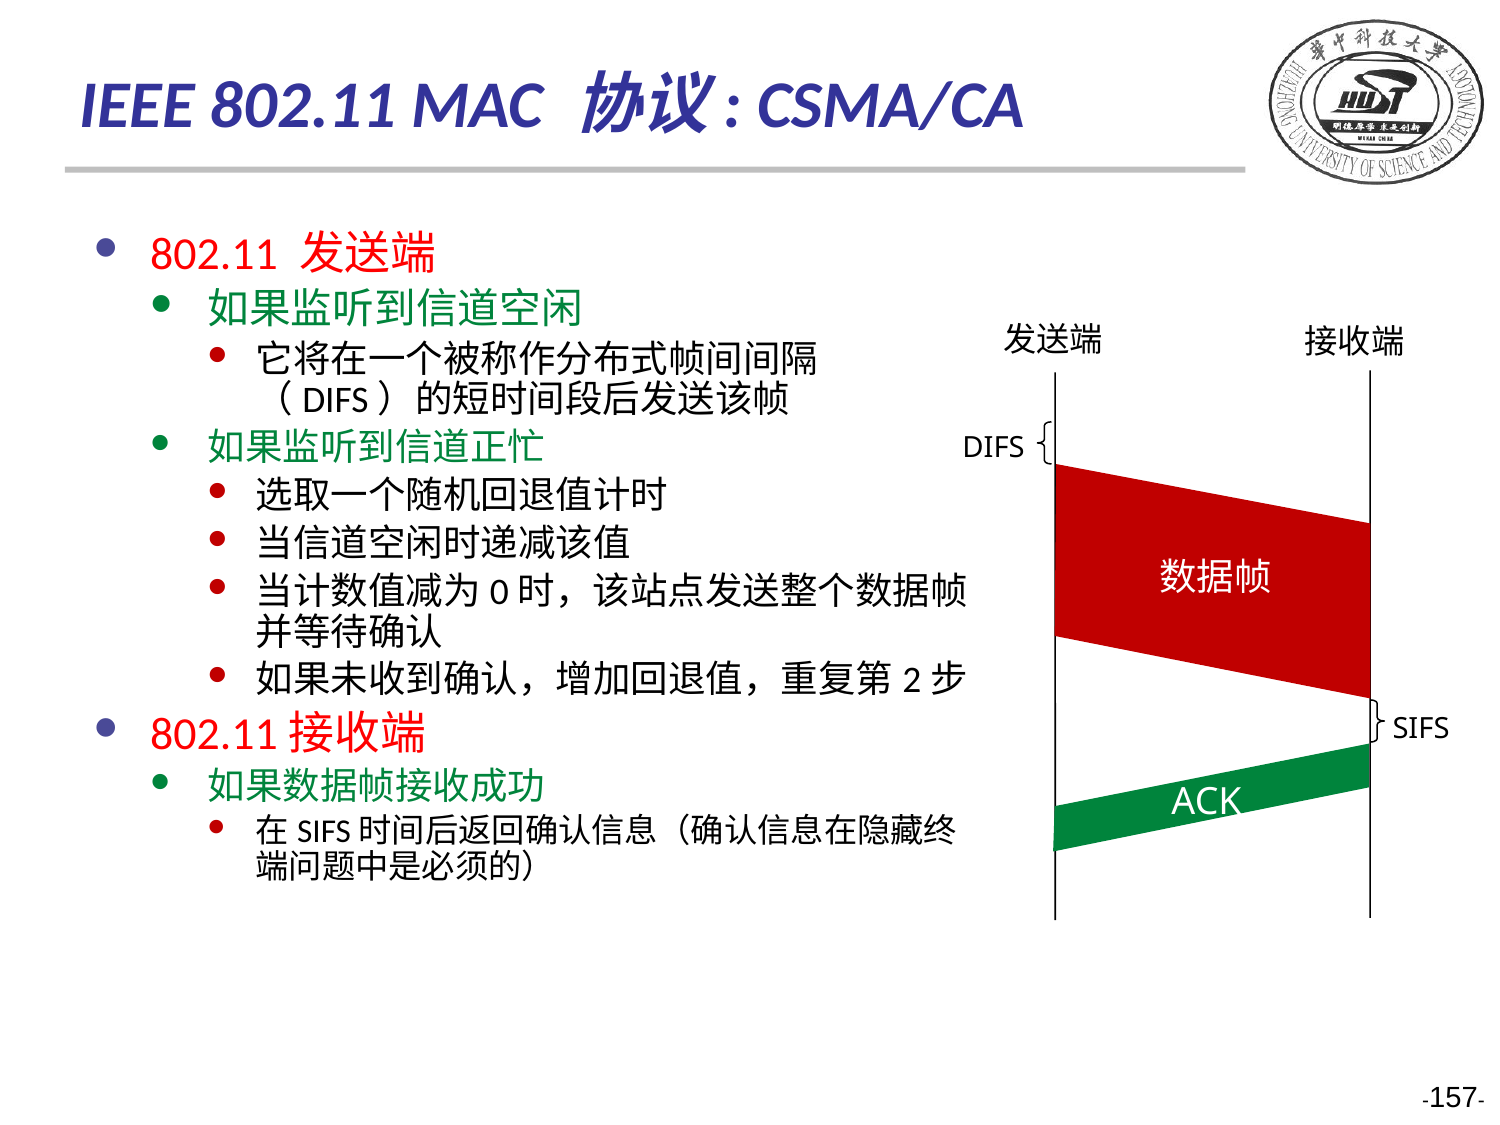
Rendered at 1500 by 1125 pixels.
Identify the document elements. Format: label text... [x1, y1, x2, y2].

text_box 发送端 [988, 311, 1118, 366]
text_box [940, 420, 1371, 699]
slide_number -157- [1149, 1070, 1500, 1125]
list 802.11 发送端 如果监听到信道空闲 它将在一个被称作分布式帧间间隔（DIFS）的短时间段后发送该帧 如果监听到信道正忙 选取一个随机回退值计时 当信道空闲时递减该值 当计数值减为0时，该站点发送整个数据帧并等待确认 如果未收到确认，增加回退值，重复第2步 802.11接收端 如果数据帧接收成功 在SIFS时间后返回确认信息（确认信息在隐藏终端问题中是必须的） [78, 222, 988, 1000]
picture [1257, 18, 1489, 185]
title IEEE 802.11 MAC 协议: CSMA/CA [64, 42, 1303, 160]
text_box 接收端 [1289, 312, 1420, 368]
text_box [1052, 699, 1474, 852]
